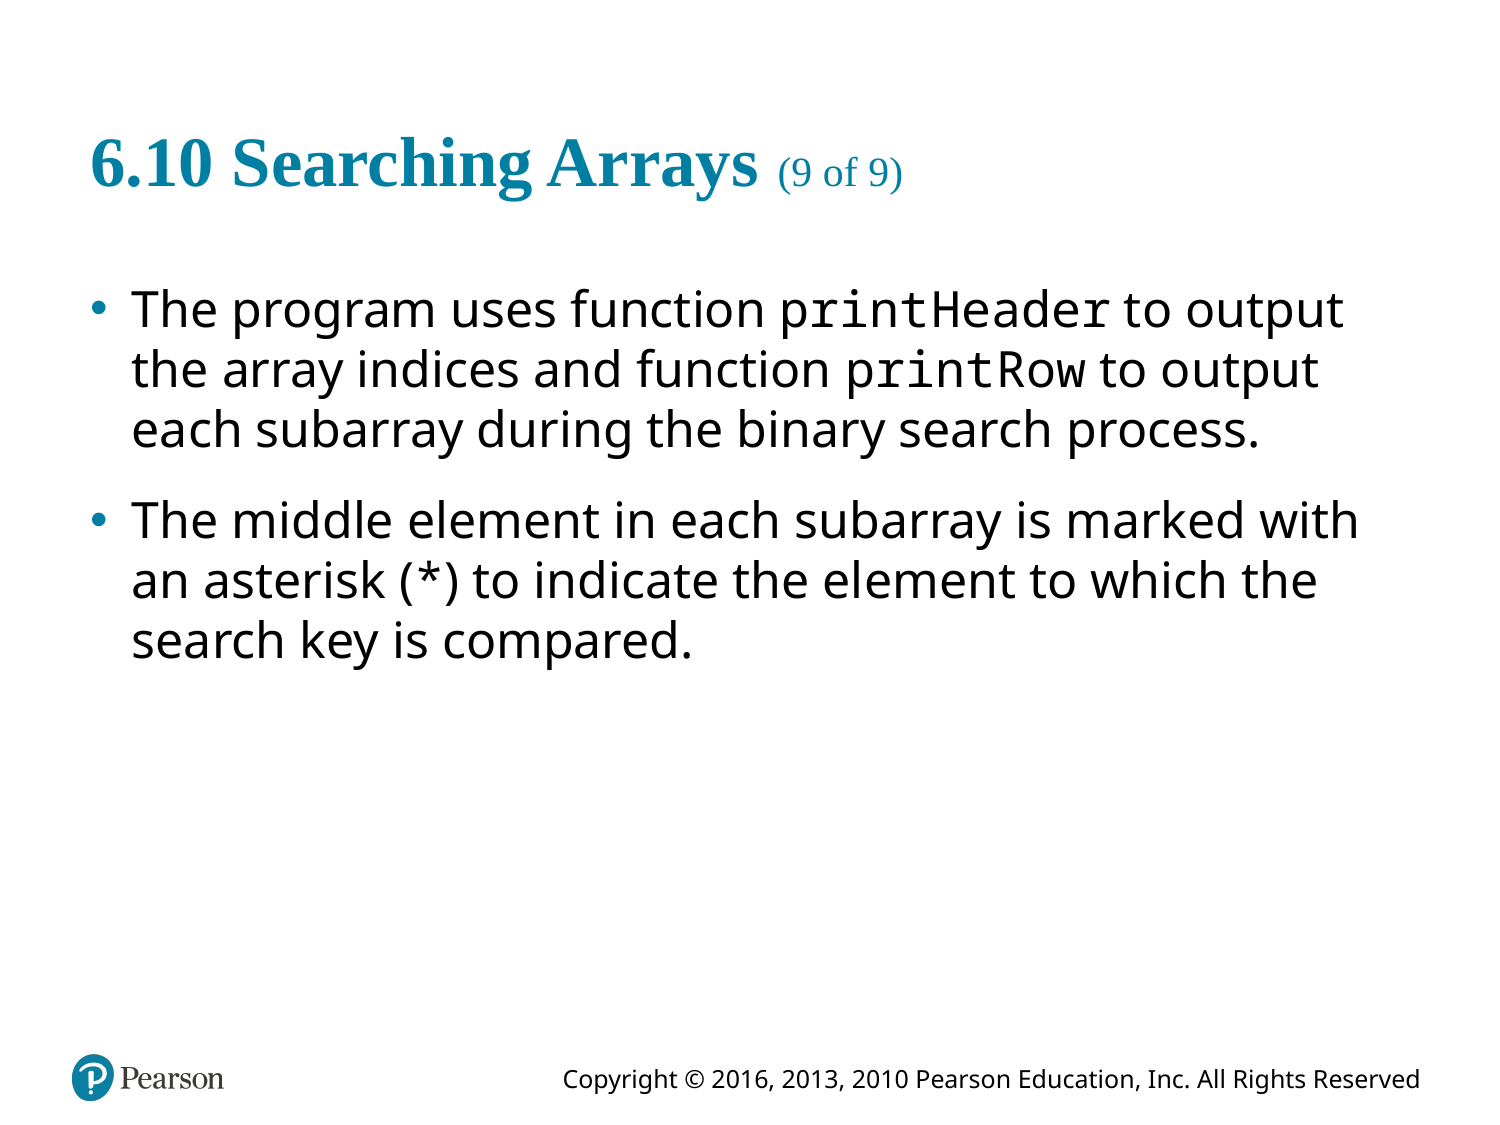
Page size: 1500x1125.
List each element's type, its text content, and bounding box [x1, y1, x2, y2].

picture [98, 1054, 224, 1101]
title 6.10 Searching Arrays (9 of 9) [75, 0, 1425, 216]
picture [80, 1063, 106, 1088]
picture [72, 1087, 83, 1101]
list The program uses function print Header to output the array indices and function print Row to output each subarray during the binary search process. The middle element in each subarray is marked with an asterisk (*) to indicate the element to which the search key is compared. [75, 262, 1425, 931]
picture [72, 1054, 88, 1070]
